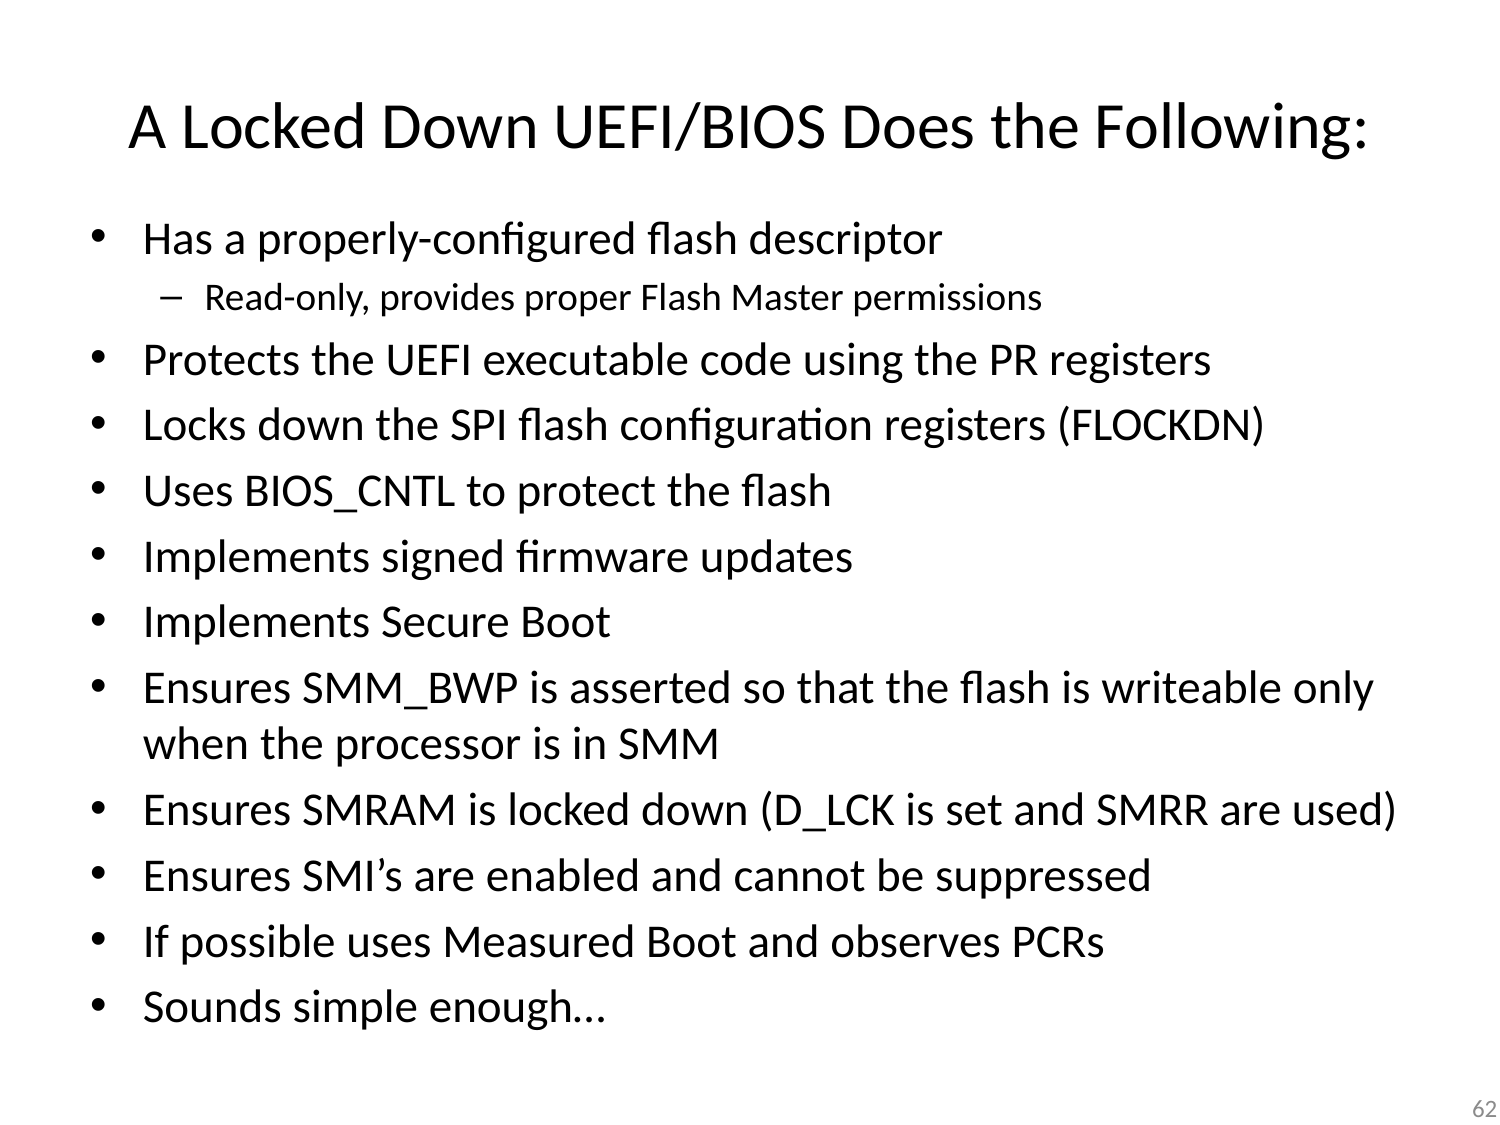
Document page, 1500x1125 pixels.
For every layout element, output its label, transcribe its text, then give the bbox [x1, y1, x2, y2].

slide_number 62 [1162, 1077, 1500, 1125]
title A Locked Down UEFI/BIOS Does the Following: [75, 45, 1425, 200]
list Has a properly-configured flash descriptor Read-only, provides proper Flash Master permissions Protects the UEFI executable code using the PR registers Locks down the SPI flash configuration registers (FLOCKDN) Uses BIOS_CNTL to protect the flash Implements signed firmware updates Implements Secure Boot Ensures SMM_BWP is asserted so that the flash is writeable only when the processor is in SMM Ensures SMRAM is locked down (D_LCK is set and SMRR are used) Ensures SMI’s are enabled and cannot be suppressed If possible uses Measured Boot and observes PCRs Sounds simple enough… [75, 200, 1425, 1100]
